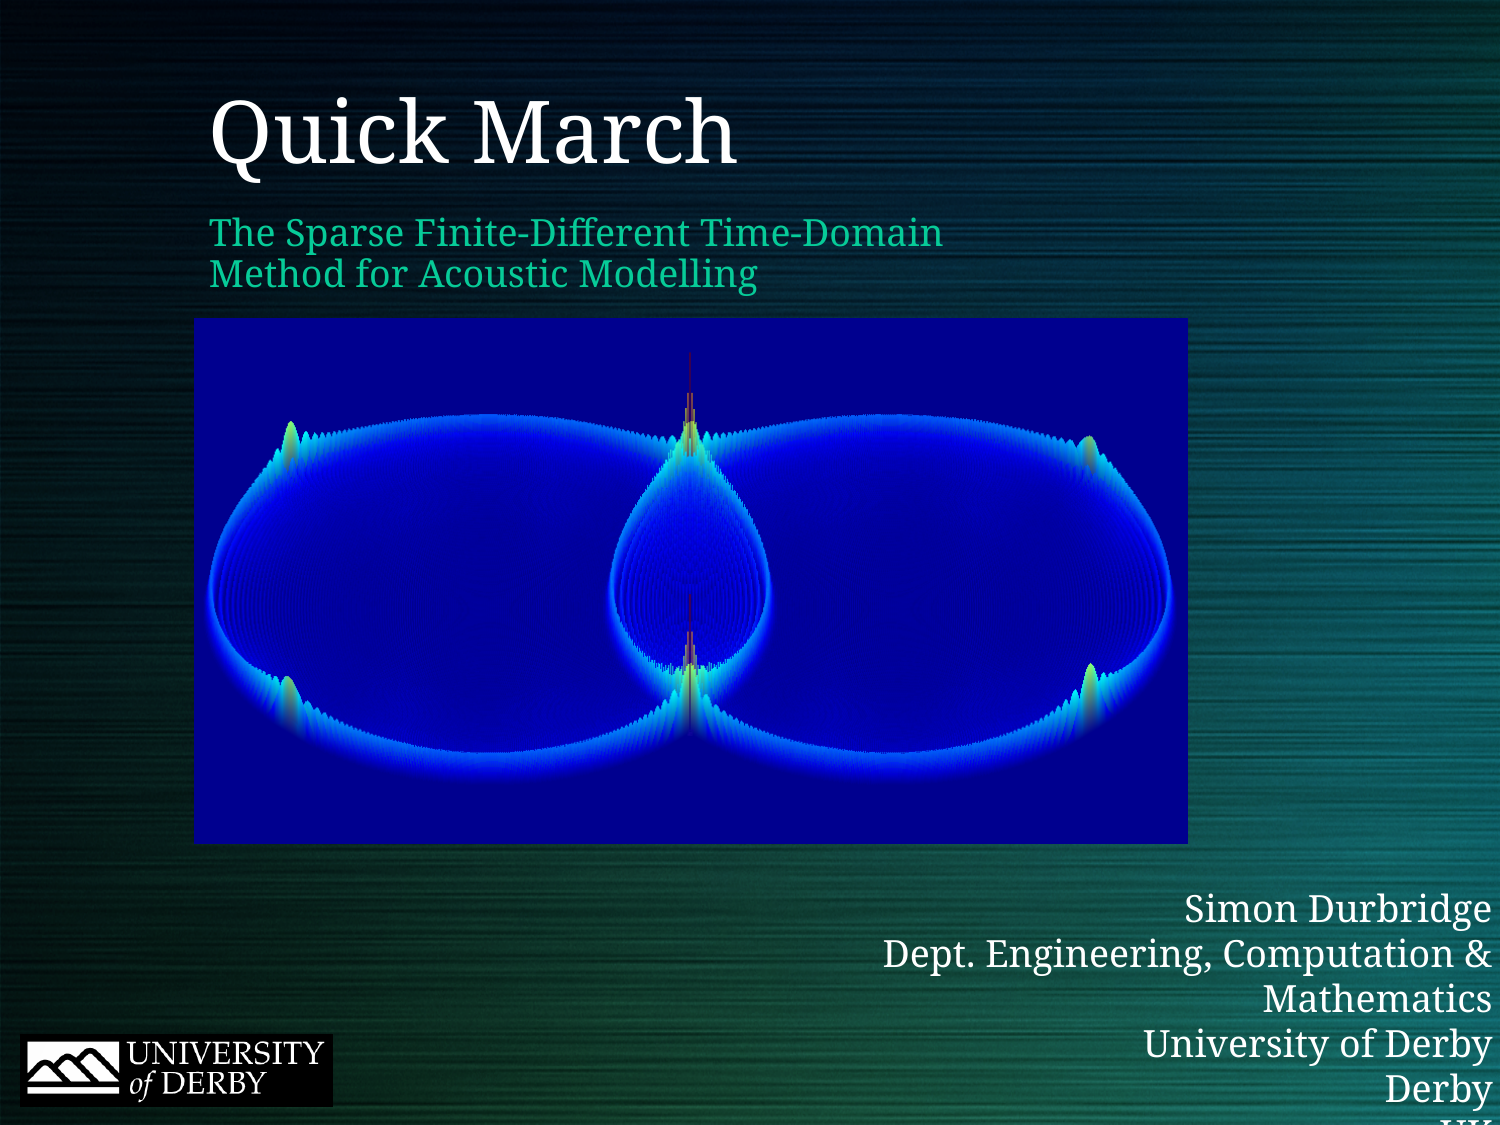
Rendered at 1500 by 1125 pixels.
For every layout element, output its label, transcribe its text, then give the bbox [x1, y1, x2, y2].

title Quick March [194, 44, 846, 188]
picture [0, 0, 1500, 1125]
text_box Simon Durbridge Dept. Engineering, Computation & Mathematics University of Derby Derby UK [628, 877, 1500, 1125]
subtitle The Sparse Finite-Different Time-Domain Method for Acoustic Modelling [194, 206, 1064, 318]
